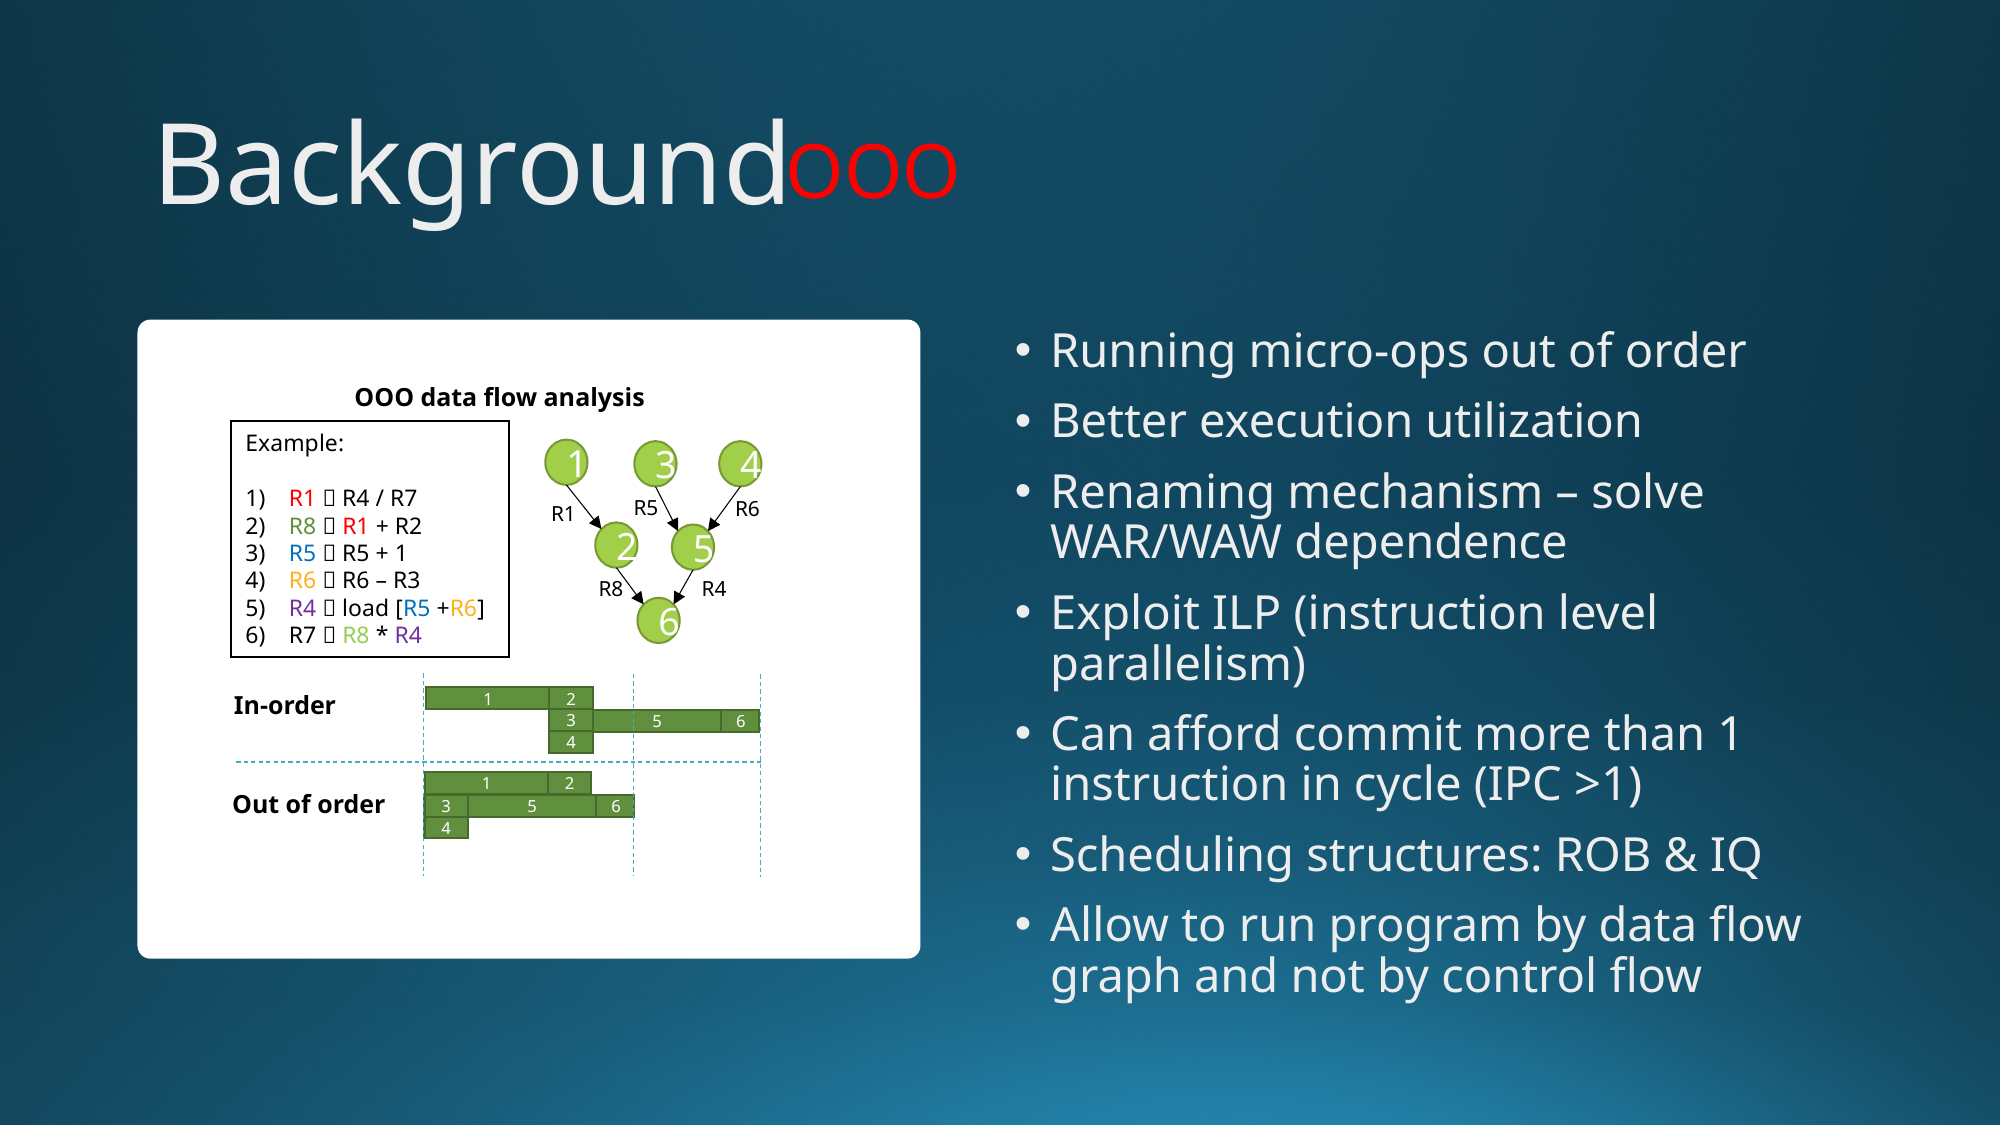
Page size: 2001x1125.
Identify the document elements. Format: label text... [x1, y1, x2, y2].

text_box [0, 0, 2000, 1125]
text_box OOO [770, 100, 1252, 249]
title Background [137, 59, 1863, 278]
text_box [195, 373, 813, 903]
list Running micro-ops out of order Better execution utilization Renaming mechanism – solve WAR/WAW dependence Exploit ILP (instruction level parallelism) Can afford commit more than 1 instruction in cycle (IPC >1) Scheduling structures: ROB & IQ Allow to run program by data flow graph and not by control flow [999, 319, 1930, 1014]
text_box [136, 318, 922, 960]
